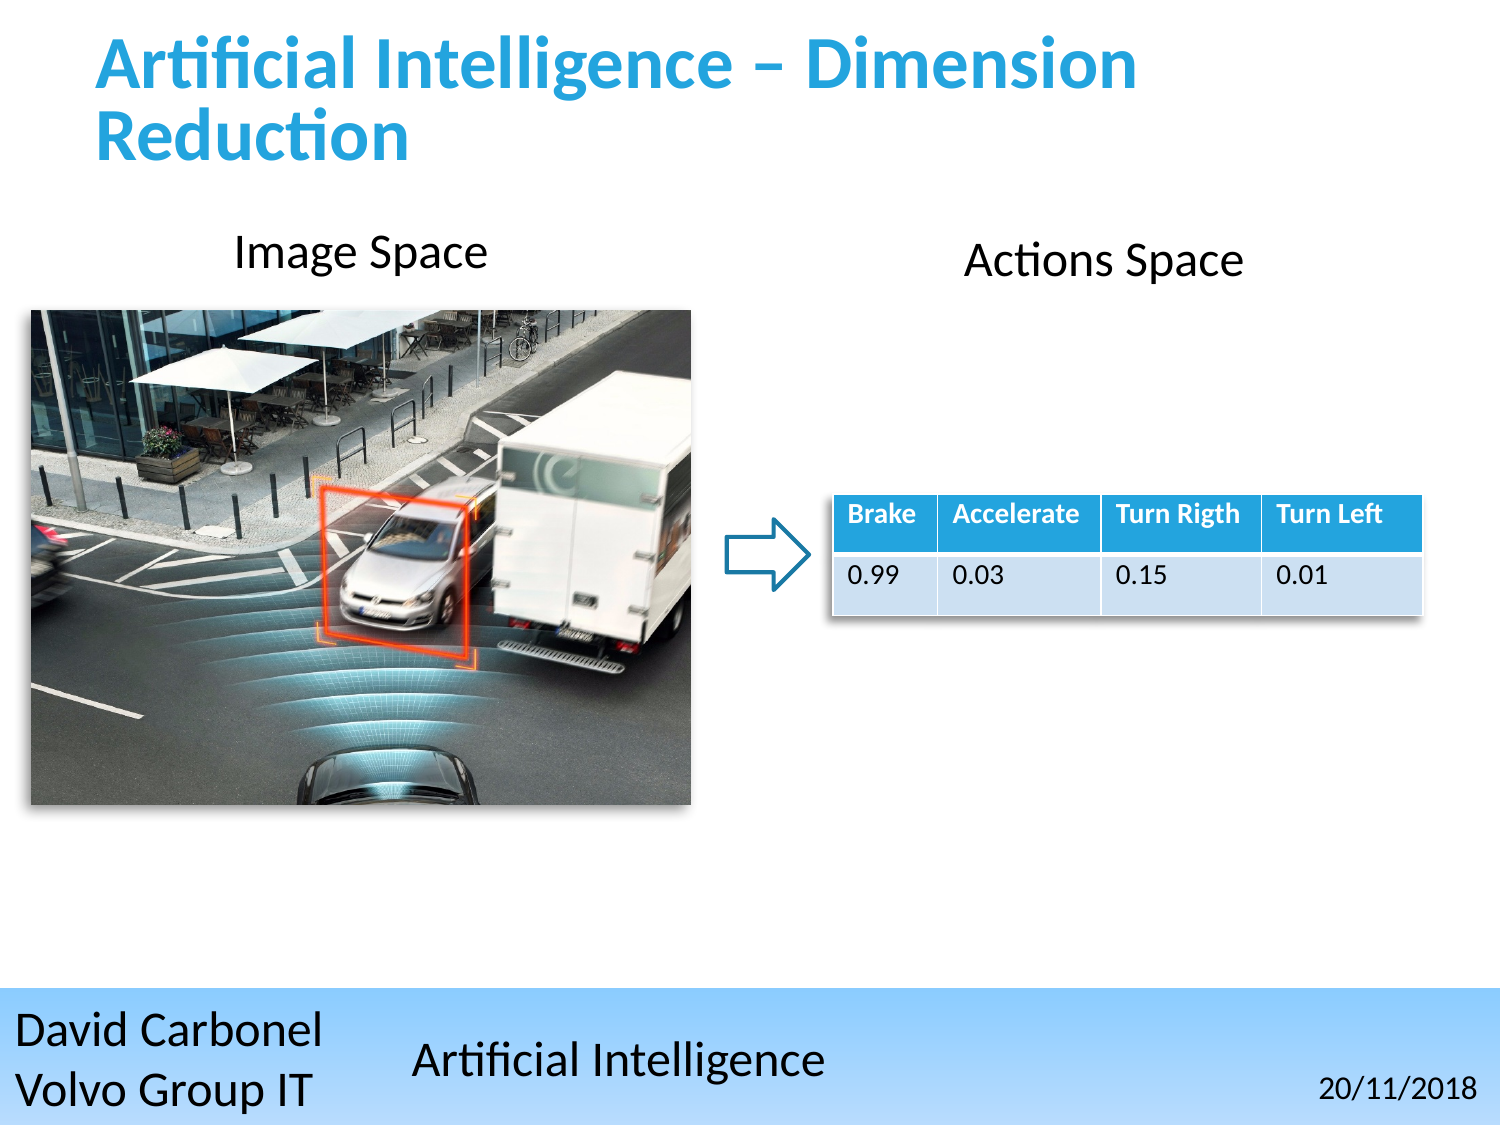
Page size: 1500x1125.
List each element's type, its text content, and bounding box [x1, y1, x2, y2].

table_header Accelerate [938, 495, 1100, 552]
text_box 20/11/2018 [1303, 1059, 1493, 1114]
table_cell 0.15 [1102, 557, 1261, 615]
text_box Image Space [67, 211, 656, 287]
table_header Brake [834, 495, 937, 552]
text_box Actions Space [810, 218, 1399, 294]
text_box Artificial Intelligence [396, 1018, 842, 1094]
text_box David Carbonel Volvo Group IT [0, 988, 365, 1124]
table_cell 0.99 [834, 557, 937, 615]
text_box [724, 517, 812, 592]
table_cell 0.01 [1262, 557, 1422, 615]
title Artificial Intelligence – Dimension Reduction [75, 45, 1425, 162]
picture [31, 309, 692, 806]
text_box [0, 987, 1500, 1125]
table_cell 0.03 [938, 557, 1100, 615]
table_header Turn Rigth [1102, 495, 1261, 552]
table_header Turn Left [1262, 495, 1422, 552]
